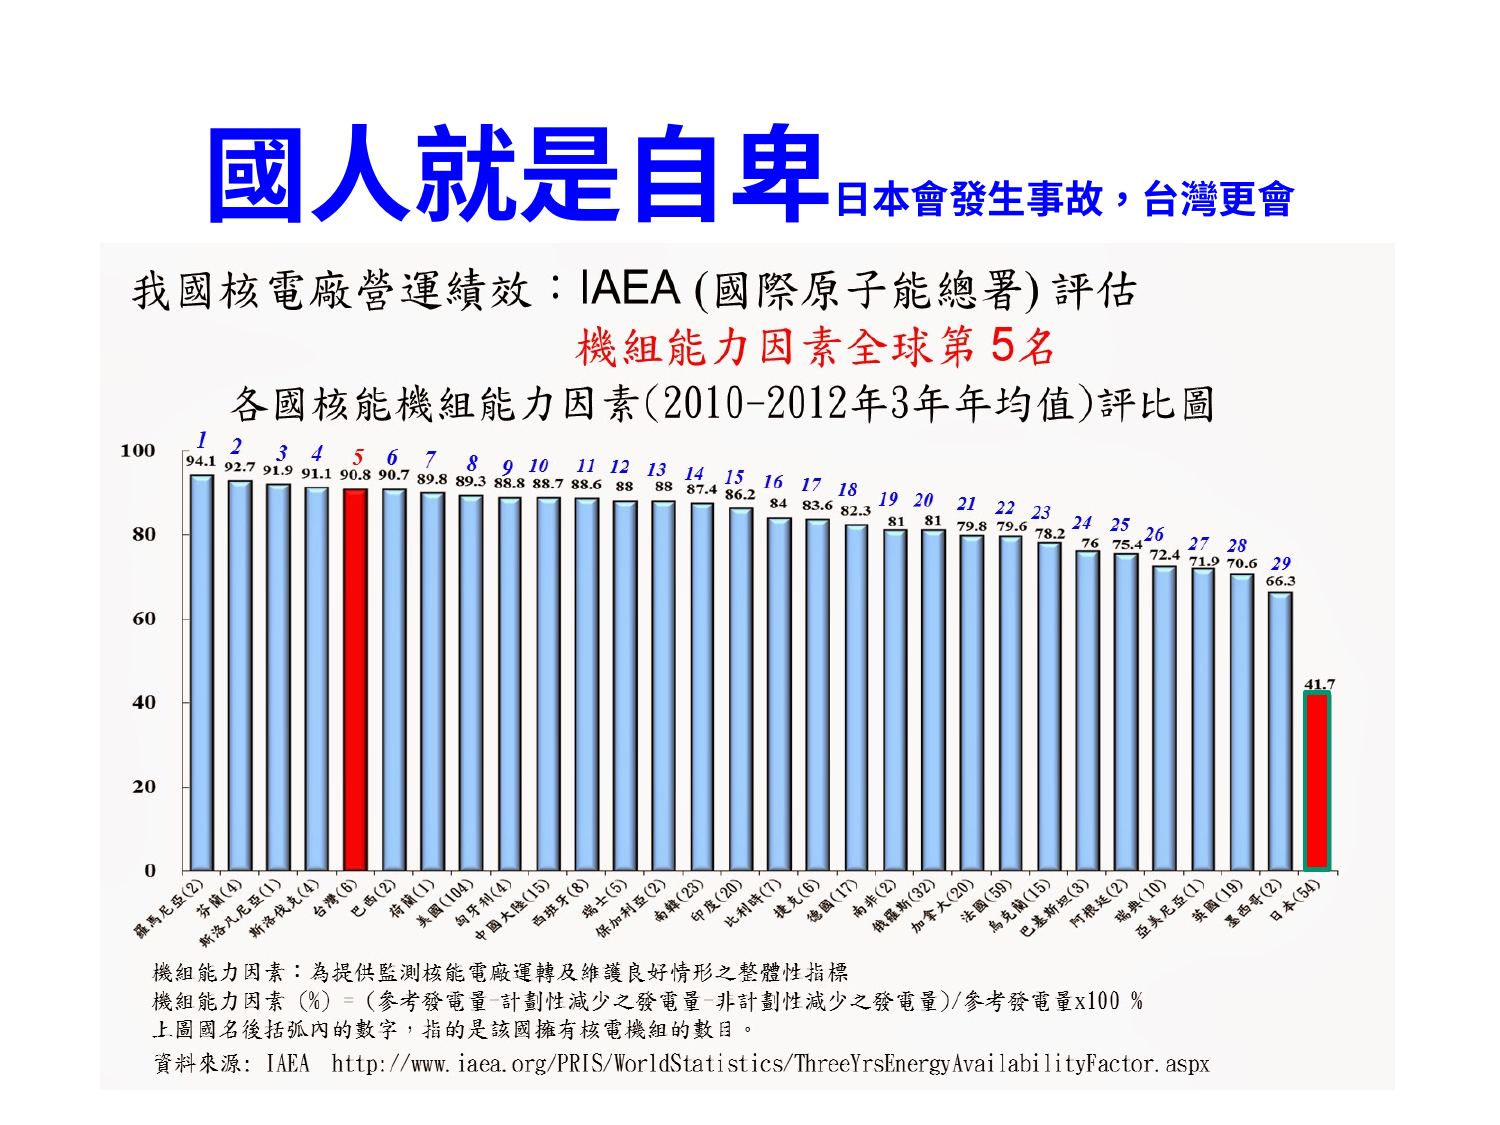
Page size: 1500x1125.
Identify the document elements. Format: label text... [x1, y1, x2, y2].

title 國人就是自卑日本會發生事故，台灣更會 [112, 99, 1388, 240]
picture [99, 242, 1396, 1091]
